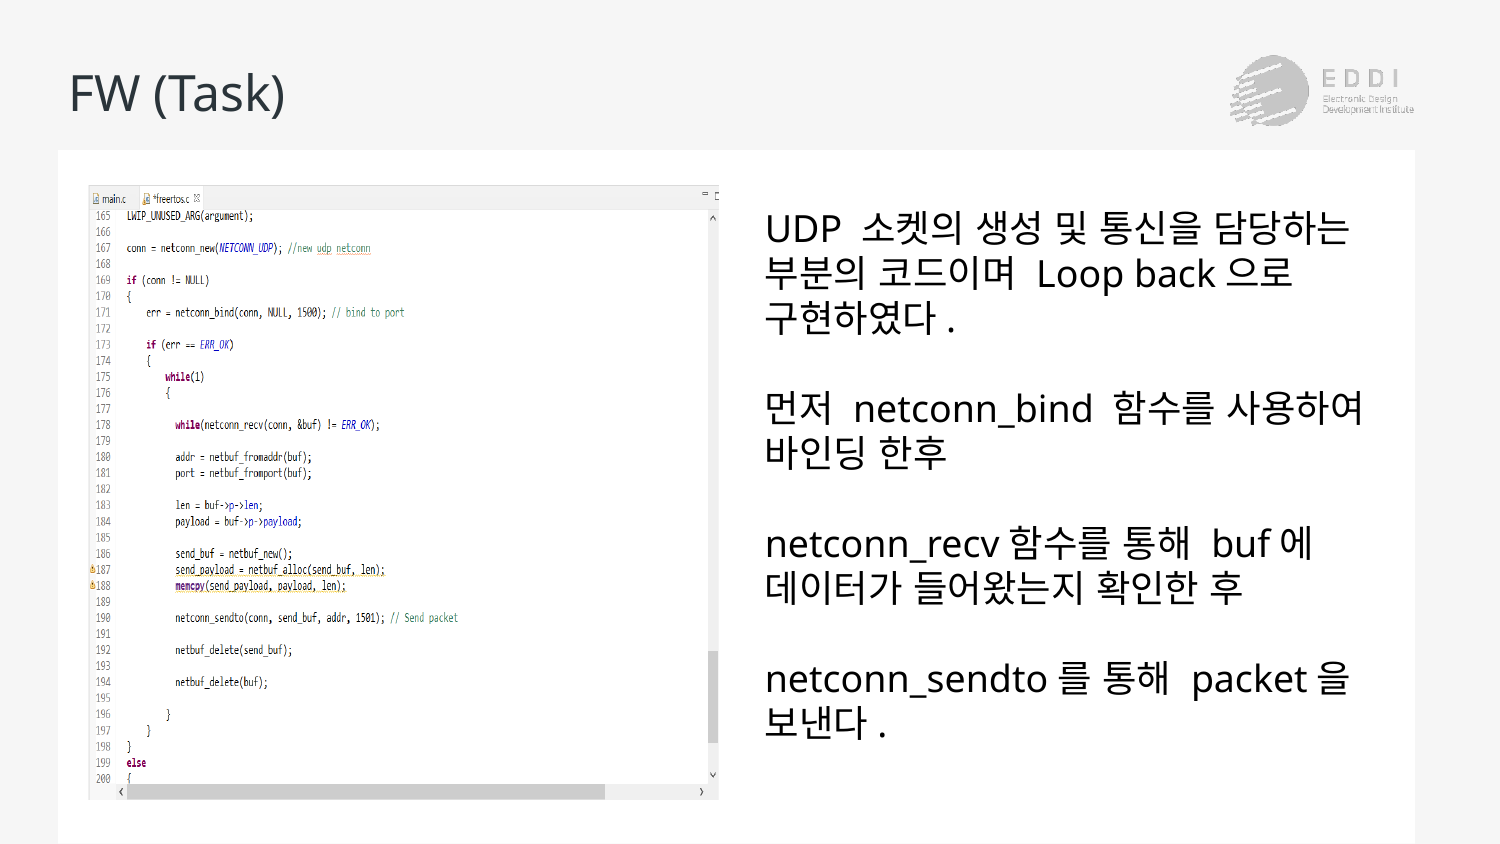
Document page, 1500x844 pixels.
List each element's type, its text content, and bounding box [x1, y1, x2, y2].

text_box UDP 소켓의 생성 및 통신을 담당하는 부분의 코드이며 Loop back으로 구현하였다. 먼저 netconn_bind 함수를 사용하여 바인딩 한후 netconn_recv함수를 통해 buf에 데이터가 들어왔는지 확인한 후 netconn_sendto를 통해 packet을 보낸다. [750, 197, 1400, 753]
title FW (Task) [53, 32, 951, 151]
picture [1226, 0, 1417, 186]
picture [88, 185, 719, 801]
